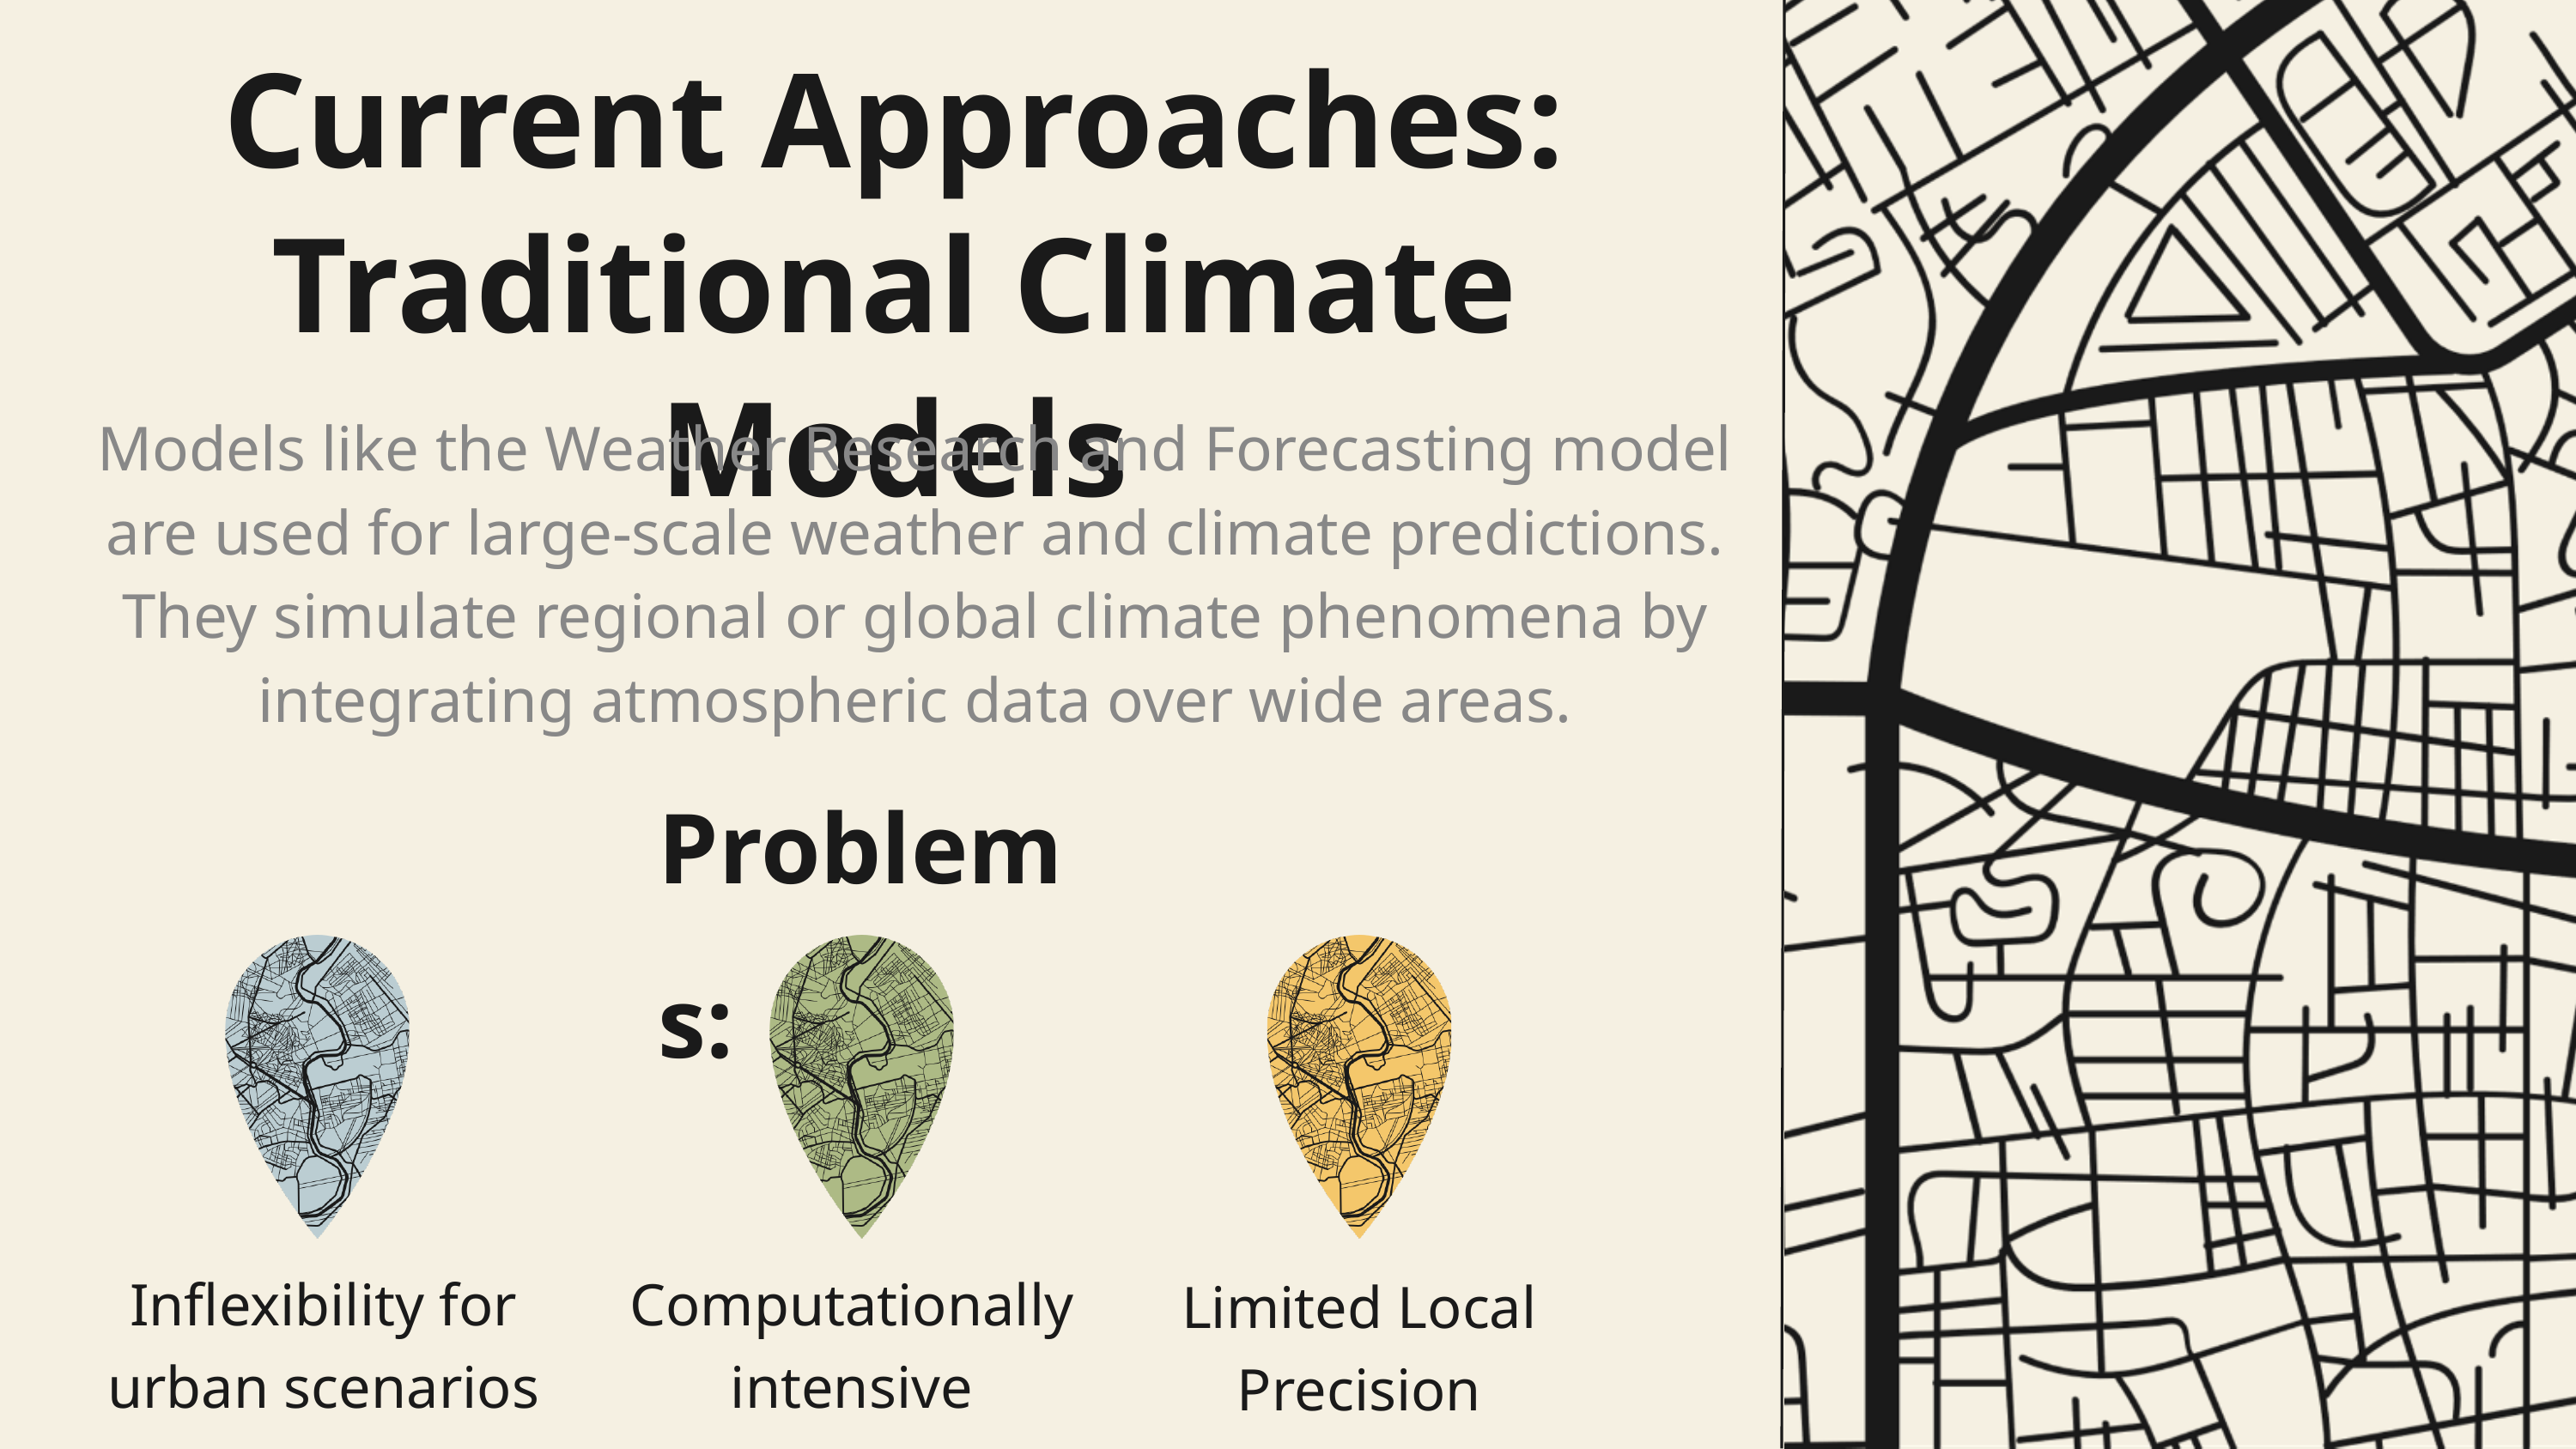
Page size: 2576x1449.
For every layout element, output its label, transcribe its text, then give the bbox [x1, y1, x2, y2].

picture [1785, 0, 2576, 1449]
text_box [1267, 935, 1452, 1239]
text_box [225, 935, 410, 1239]
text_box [1781, 0, 1785, 1449]
text_box Current Approaches: Traditional Climate Models [64, 29, 1724, 385]
text_box Limited Local Precision [1159, 1258, 1559, 1422]
text_box Computationally intensive [615, 1254, 1090, 1420]
text_box Inflexibility for urban scenarios [87, 1254, 562, 1420]
text_box Models like the Weather Research and Forecasting model are used for large-scale weather and climate predictions. They simulate regional or global climate phenomena by integrating atmospheric data over wide areas. [39, 385, 1777, 757]
text_box [769, 1090, 954, 1239]
text_box Problems: [645, 716, 1096, 1090]
